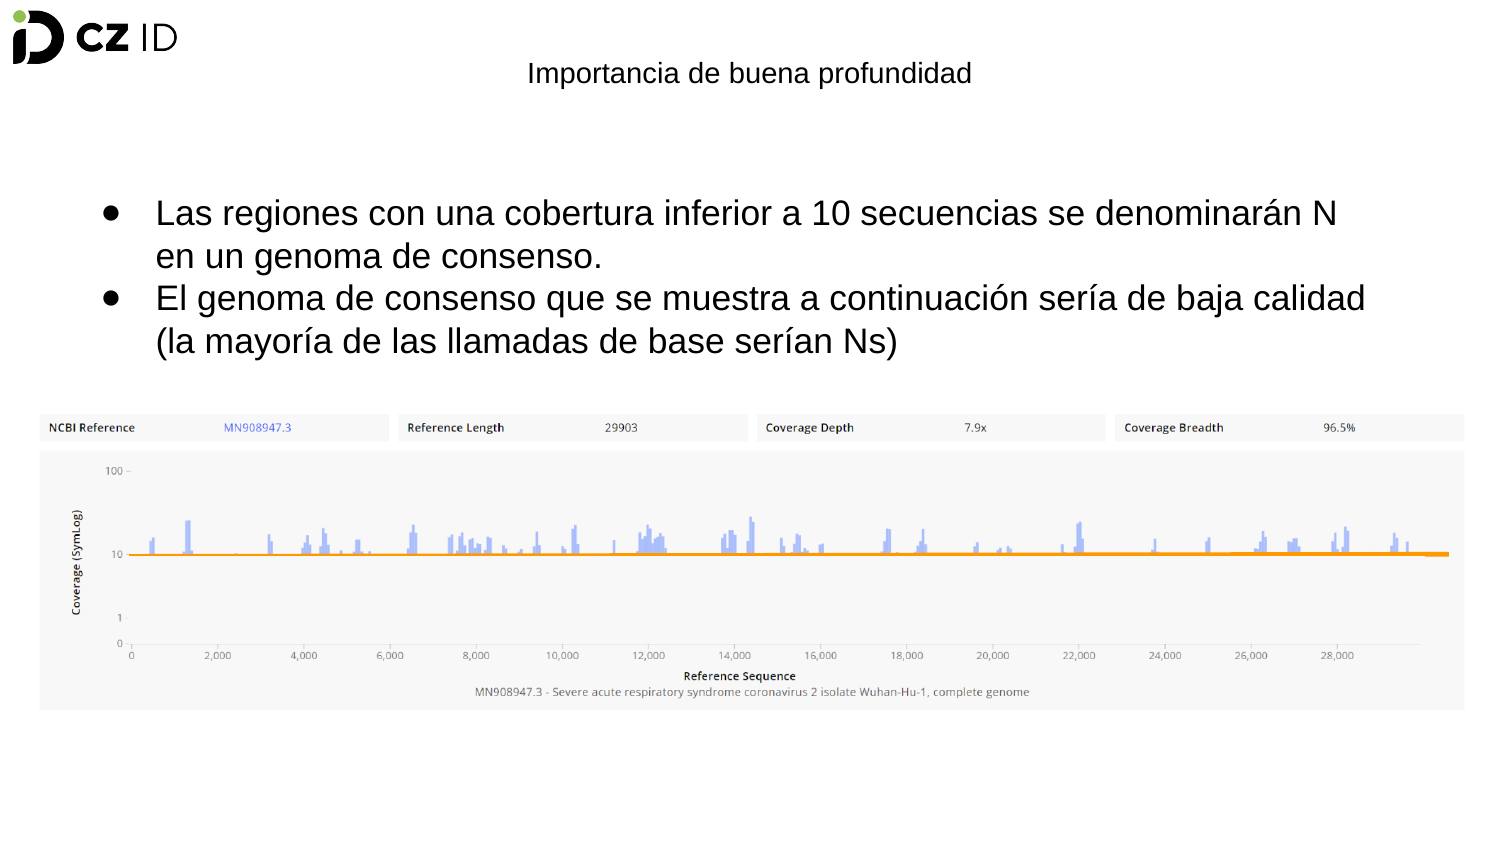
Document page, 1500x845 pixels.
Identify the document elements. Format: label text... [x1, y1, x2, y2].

text_box Las regiones con una cobertura inferior a 10 secuencias se denominarán N en un genoma de consenso. El genoma de consenso que se muestra a continuación sería de baja calidad (la mayoría de las llamadas de base serían Ns) [65, 175, 1386, 395]
picture [24, 397, 1476, 710]
title Importancia de buena profundidad [51, 39, 1449, 134]
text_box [128, 553, 1450, 557]
picture [13, 10, 178, 64]
